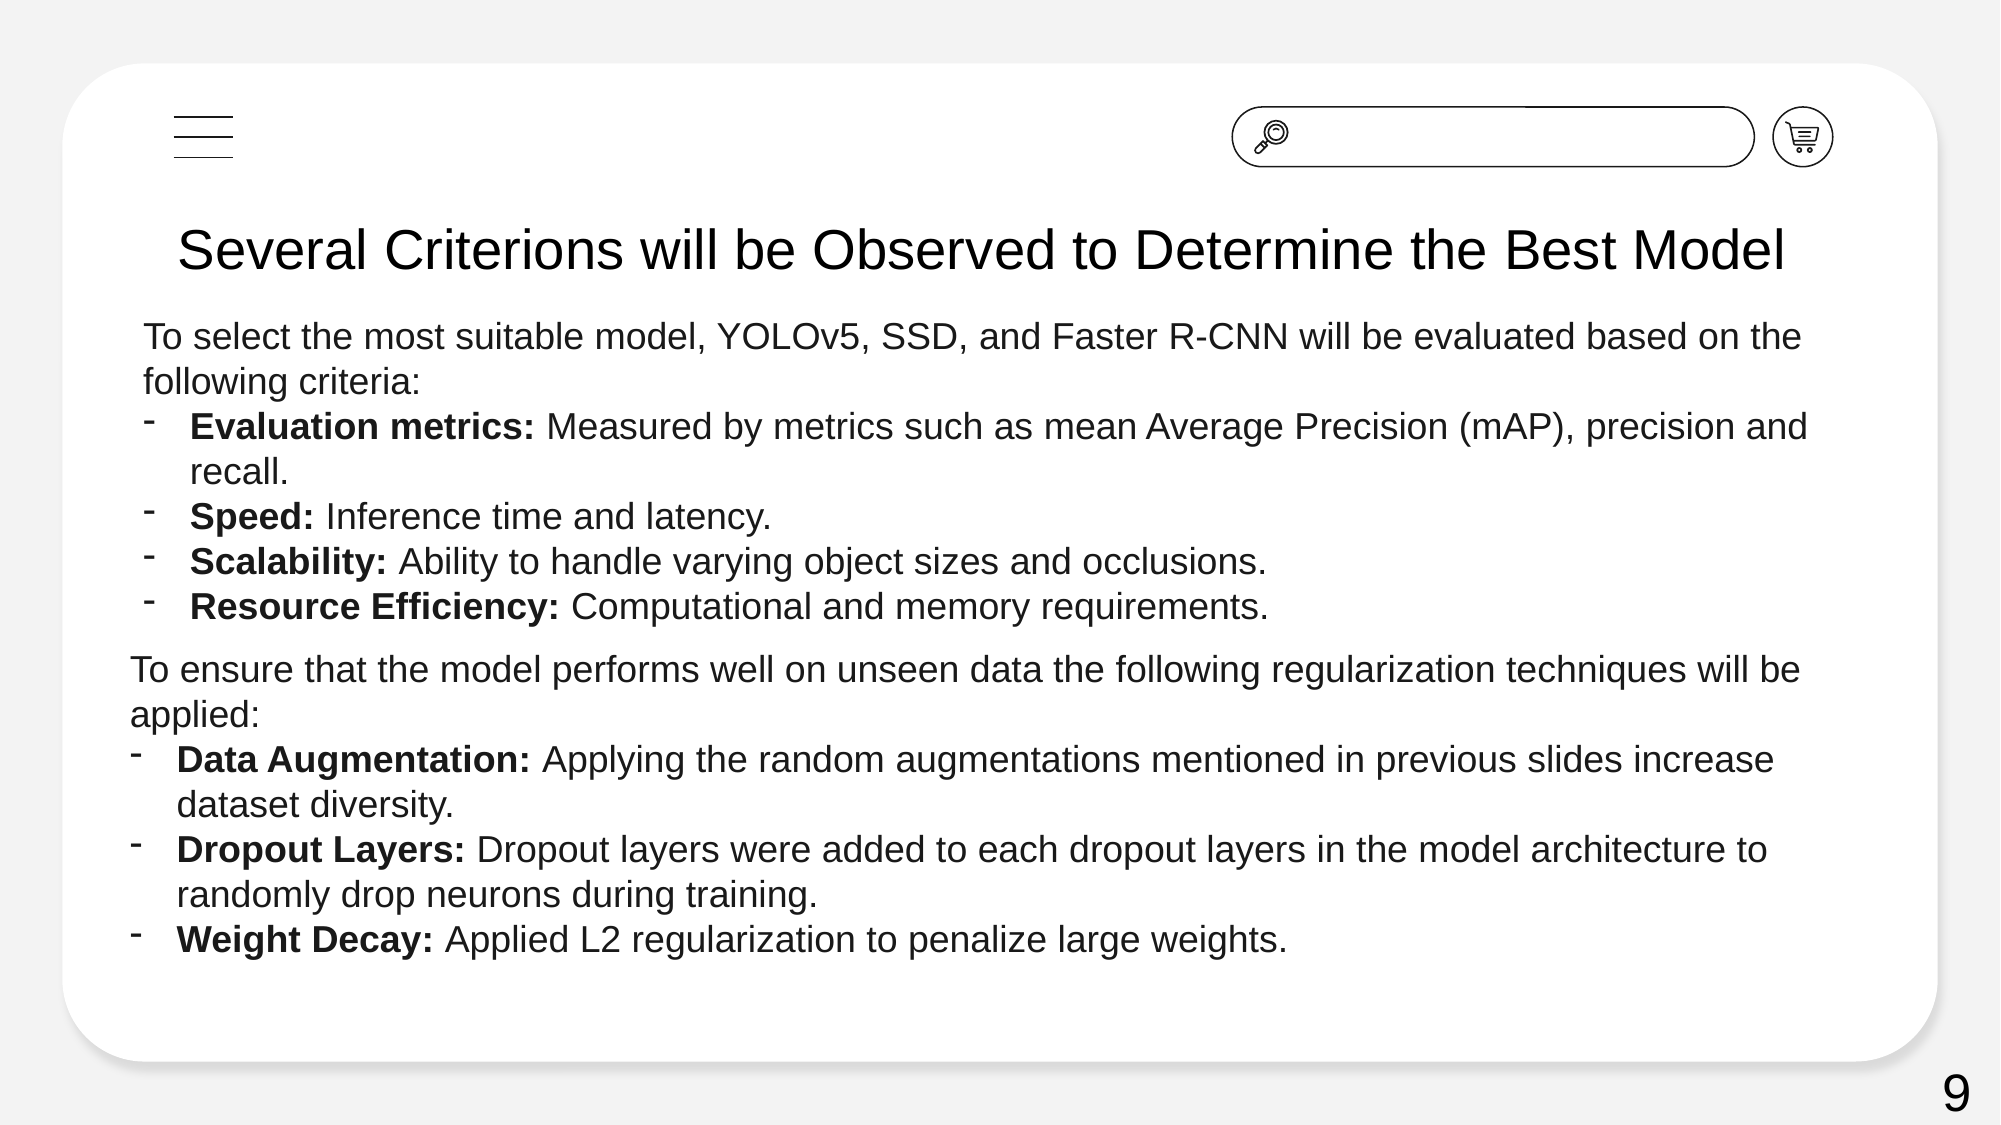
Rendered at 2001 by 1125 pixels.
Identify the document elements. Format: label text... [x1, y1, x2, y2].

title Several Criterions will be Observed to Determine the Best Model [157, 193, 1843, 304]
slide_number 9 [1871, 1038, 1992, 1125]
text_box To select the most suitable model, YOLOv5, SSD, and Faster R-CNN will be evaluated based on the following criteria: Evaluation metrics: Measured by metrics such as mean Average Precision (mAP), precision and recall. Speed: Inference time and latency. Scalability: Ability to handle varying object sizes and occlusions. Resource Efficiency: Computational and memory requirements. [128, 304, 1857, 635]
text_box To ensure that the model performs well on unseen data the following regularization techniques will be applied: Data Augmentation: Applying the random augmentations mentioned in previous slides increase dataset diversity. Dropout Layers: Dropout layers were added to each dropout layers in the model architecture to randomly drop neurons during training. Weight Decay: Applied L2 regularization to penalize large weights. [115, 637, 1843, 1013]
